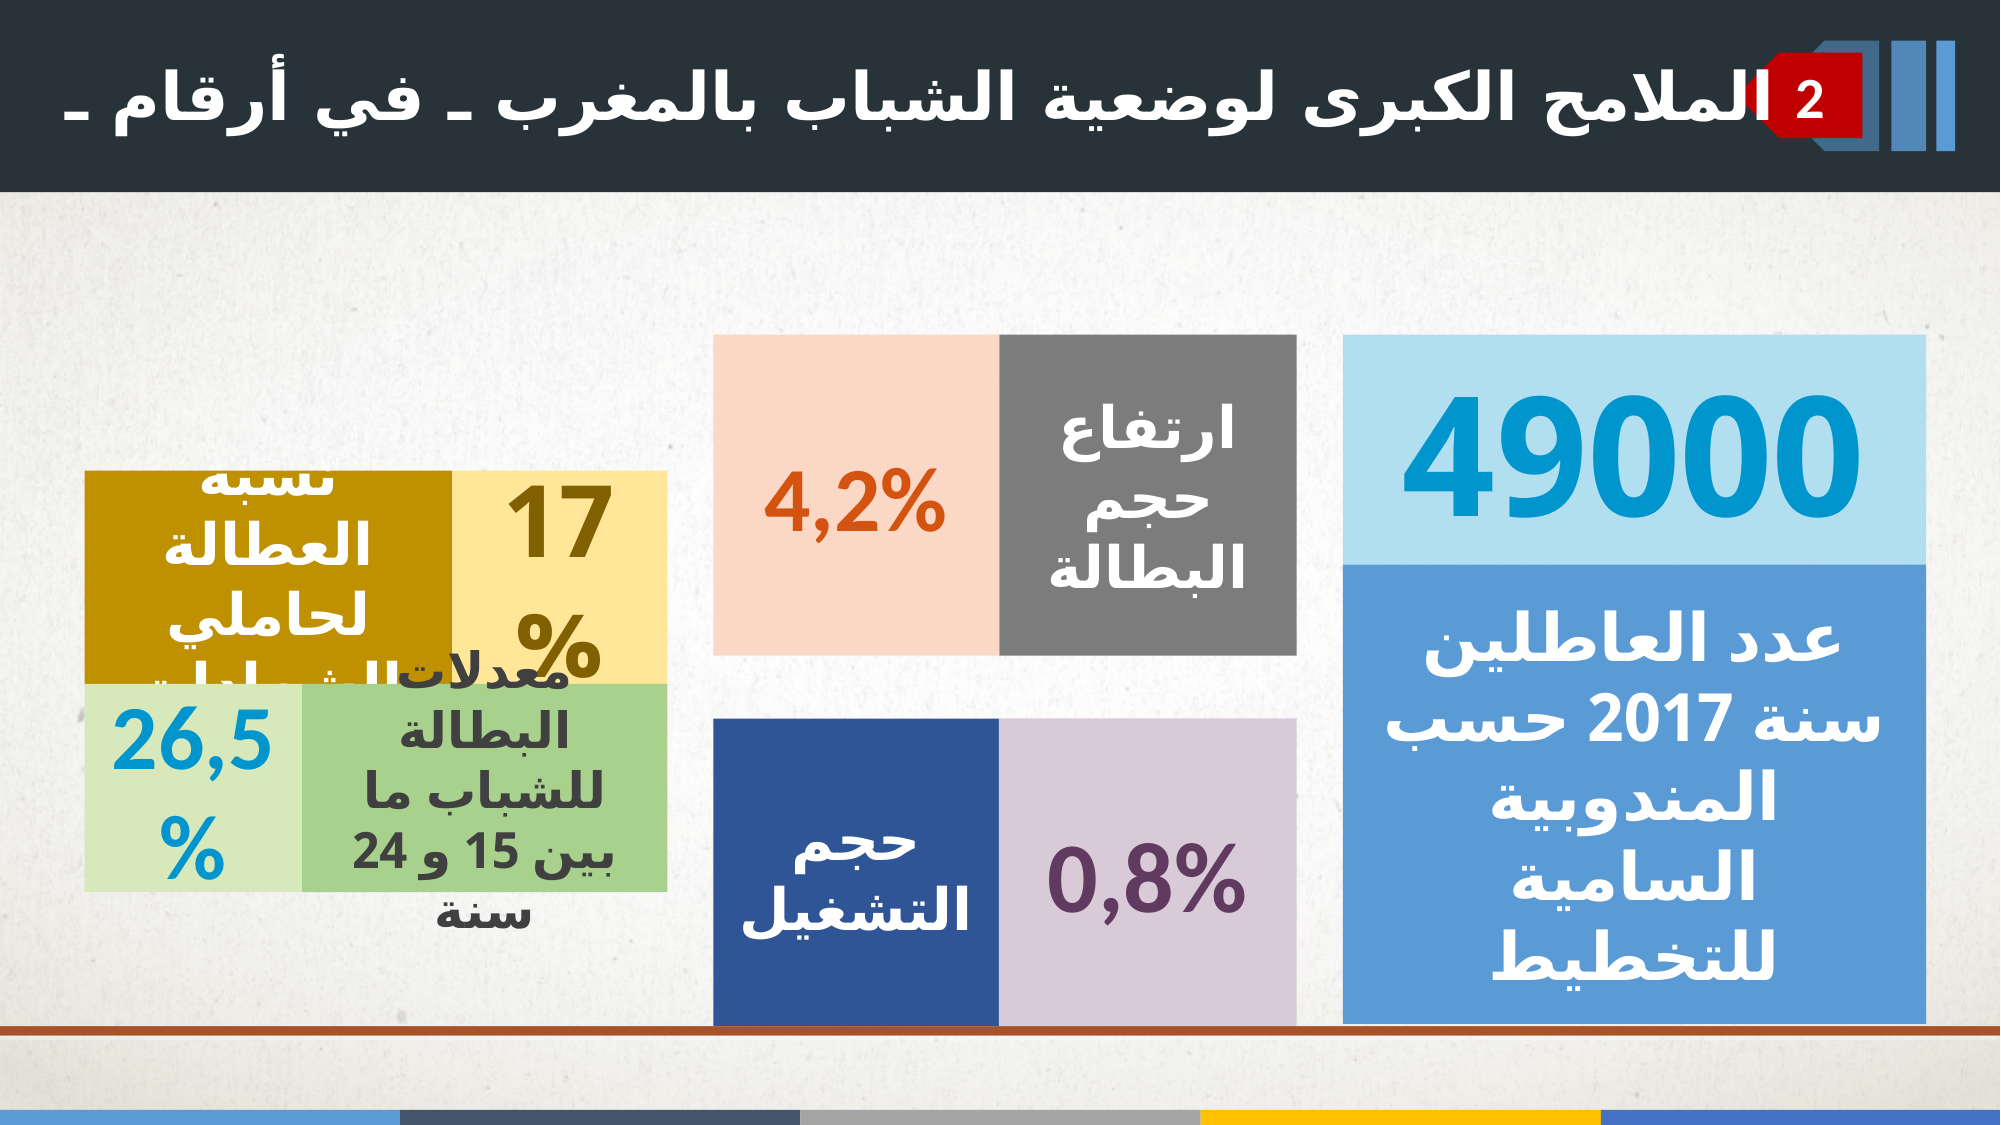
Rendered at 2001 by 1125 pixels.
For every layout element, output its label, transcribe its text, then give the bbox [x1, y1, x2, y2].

text_box حجم التشغيل [712, 717, 998, 1027]
text_box معدلات البطالة للشباب ما بين 15 و 24 سنة [301, 683, 668, 893]
text_box ارتفاع حجم البطالة [1000, 334, 1298, 657]
text_box 49000 [1342, 334, 1927, 565]
text_box 26,5% [83, 683, 301, 893]
text_box 0,8% [998, 717, 1298, 1027]
picture [0, 0, 2001, 1125]
text_box الملامح الكبرى لوضعية الشباب بالمغرب ـ في أرقام ـ [50, 45, 1769, 141]
text_box 17% [451, 470, 668, 683]
text_box نسبة العطالة لحاملي الشهادات [83, 470, 451, 683]
text_box 4,2% [712, 334, 1000, 657]
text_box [1769, 40, 1956, 152]
text_box عدد العاطلين سنة 2017 حسب المندوبية السامية للتخطيط [1342, 565, 1927, 1025]
